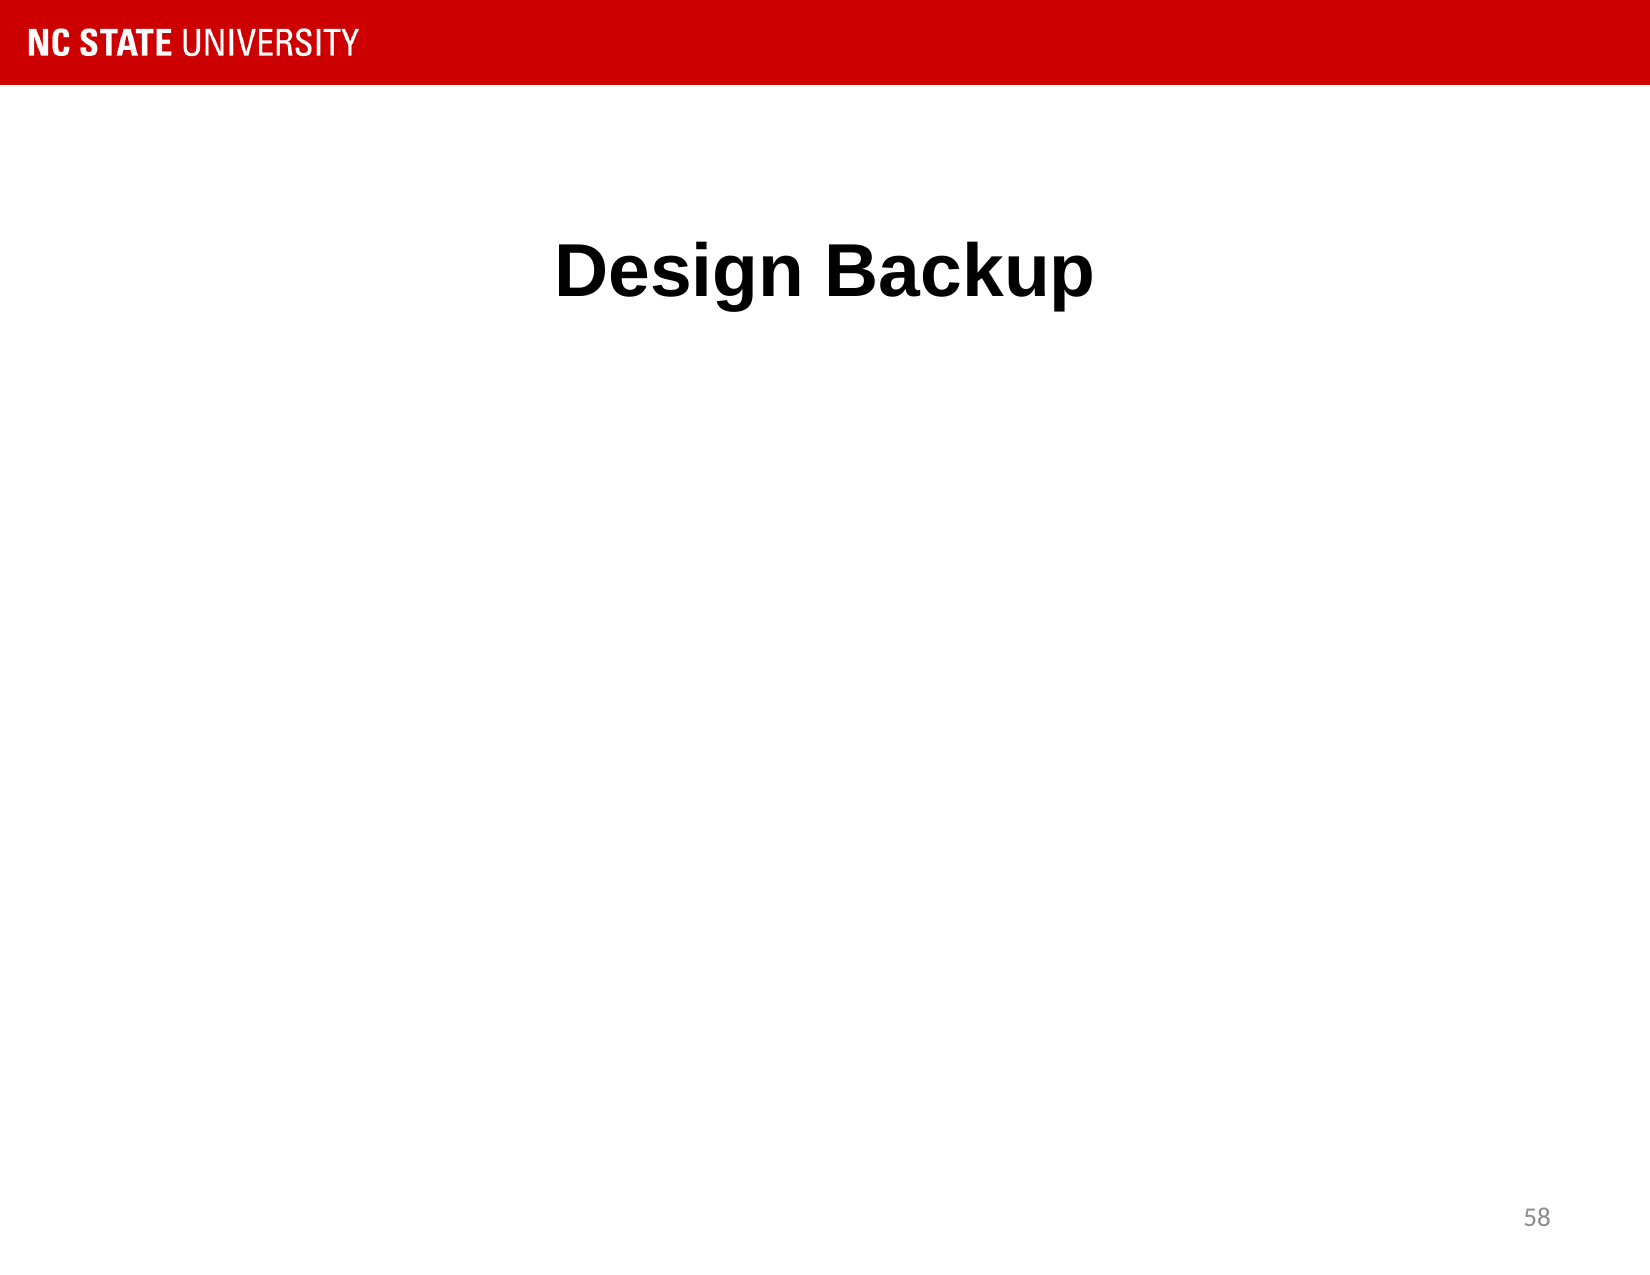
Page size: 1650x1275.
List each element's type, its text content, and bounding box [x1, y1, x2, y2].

picture [0, 0, 1650, 85]
title Design Backup [82, 167, 1568, 366]
slide_number 58 [1182, 1181, 1568, 1250]
